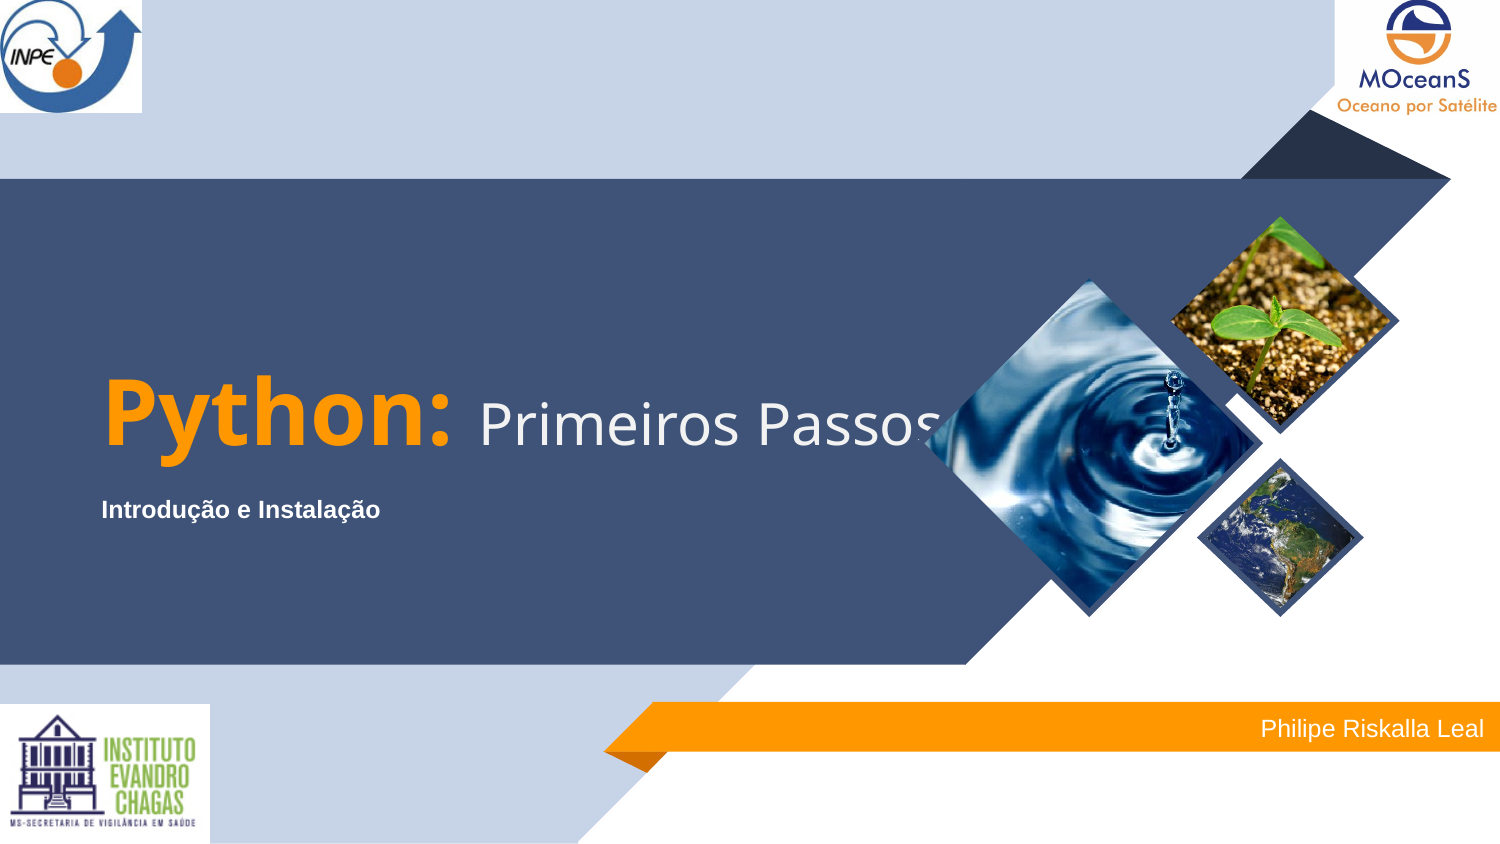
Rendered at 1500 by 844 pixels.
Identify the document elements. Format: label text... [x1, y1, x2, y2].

picture [0, 704, 210, 844]
picture [919, 211, 1396, 613]
picture [1334, 0, 1500, 115]
title Python: Primeiros Passos [86, 268, 967, 549]
text_box Philipe Riskalla Leal [962, 697, 1500, 764]
picture [0, 0, 142, 114]
text_box Introdução e Instalação [86, 478, 820, 545]
